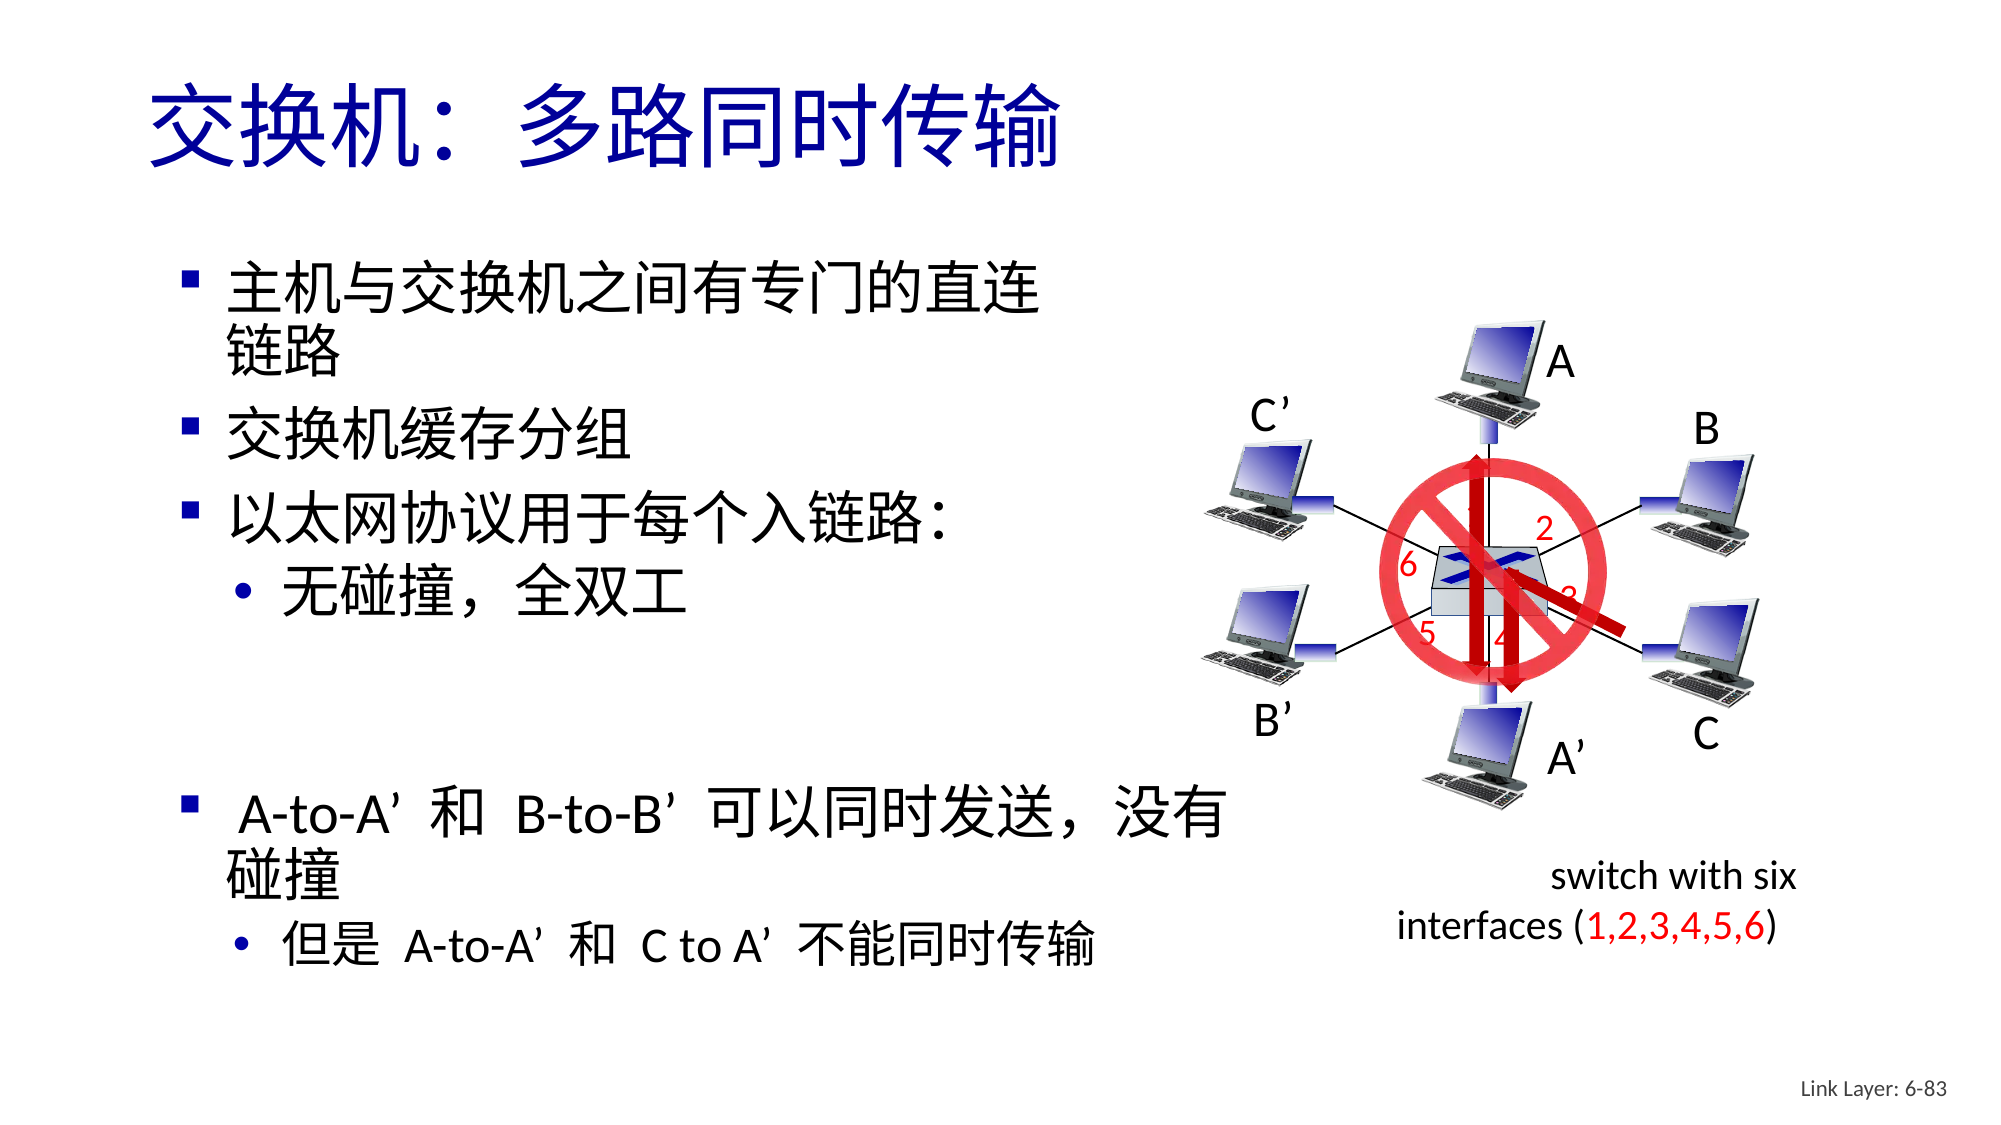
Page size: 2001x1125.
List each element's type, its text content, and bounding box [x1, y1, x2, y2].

text_box A-to-A’ 和 B-to-B’ 可以同时发送，没有碰撞 但是 A-to-A’ 和 C to A’ 不能同时传输 [152, 776, 1256, 1064]
picture [1363, 442, 1622, 722]
title 交换机：多路同时传输 [131, 57, 1857, 205]
slide_number Link Layer: 6-83 [1512, 1056, 1963, 1117]
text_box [1174, 315, 1812, 957]
text_box 主机与交换机之间有专门的直连链路 交换机缓存分组 以太网协议用于每个入链路： 无碰撞，全双工 [152, 251, 1112, 776]
